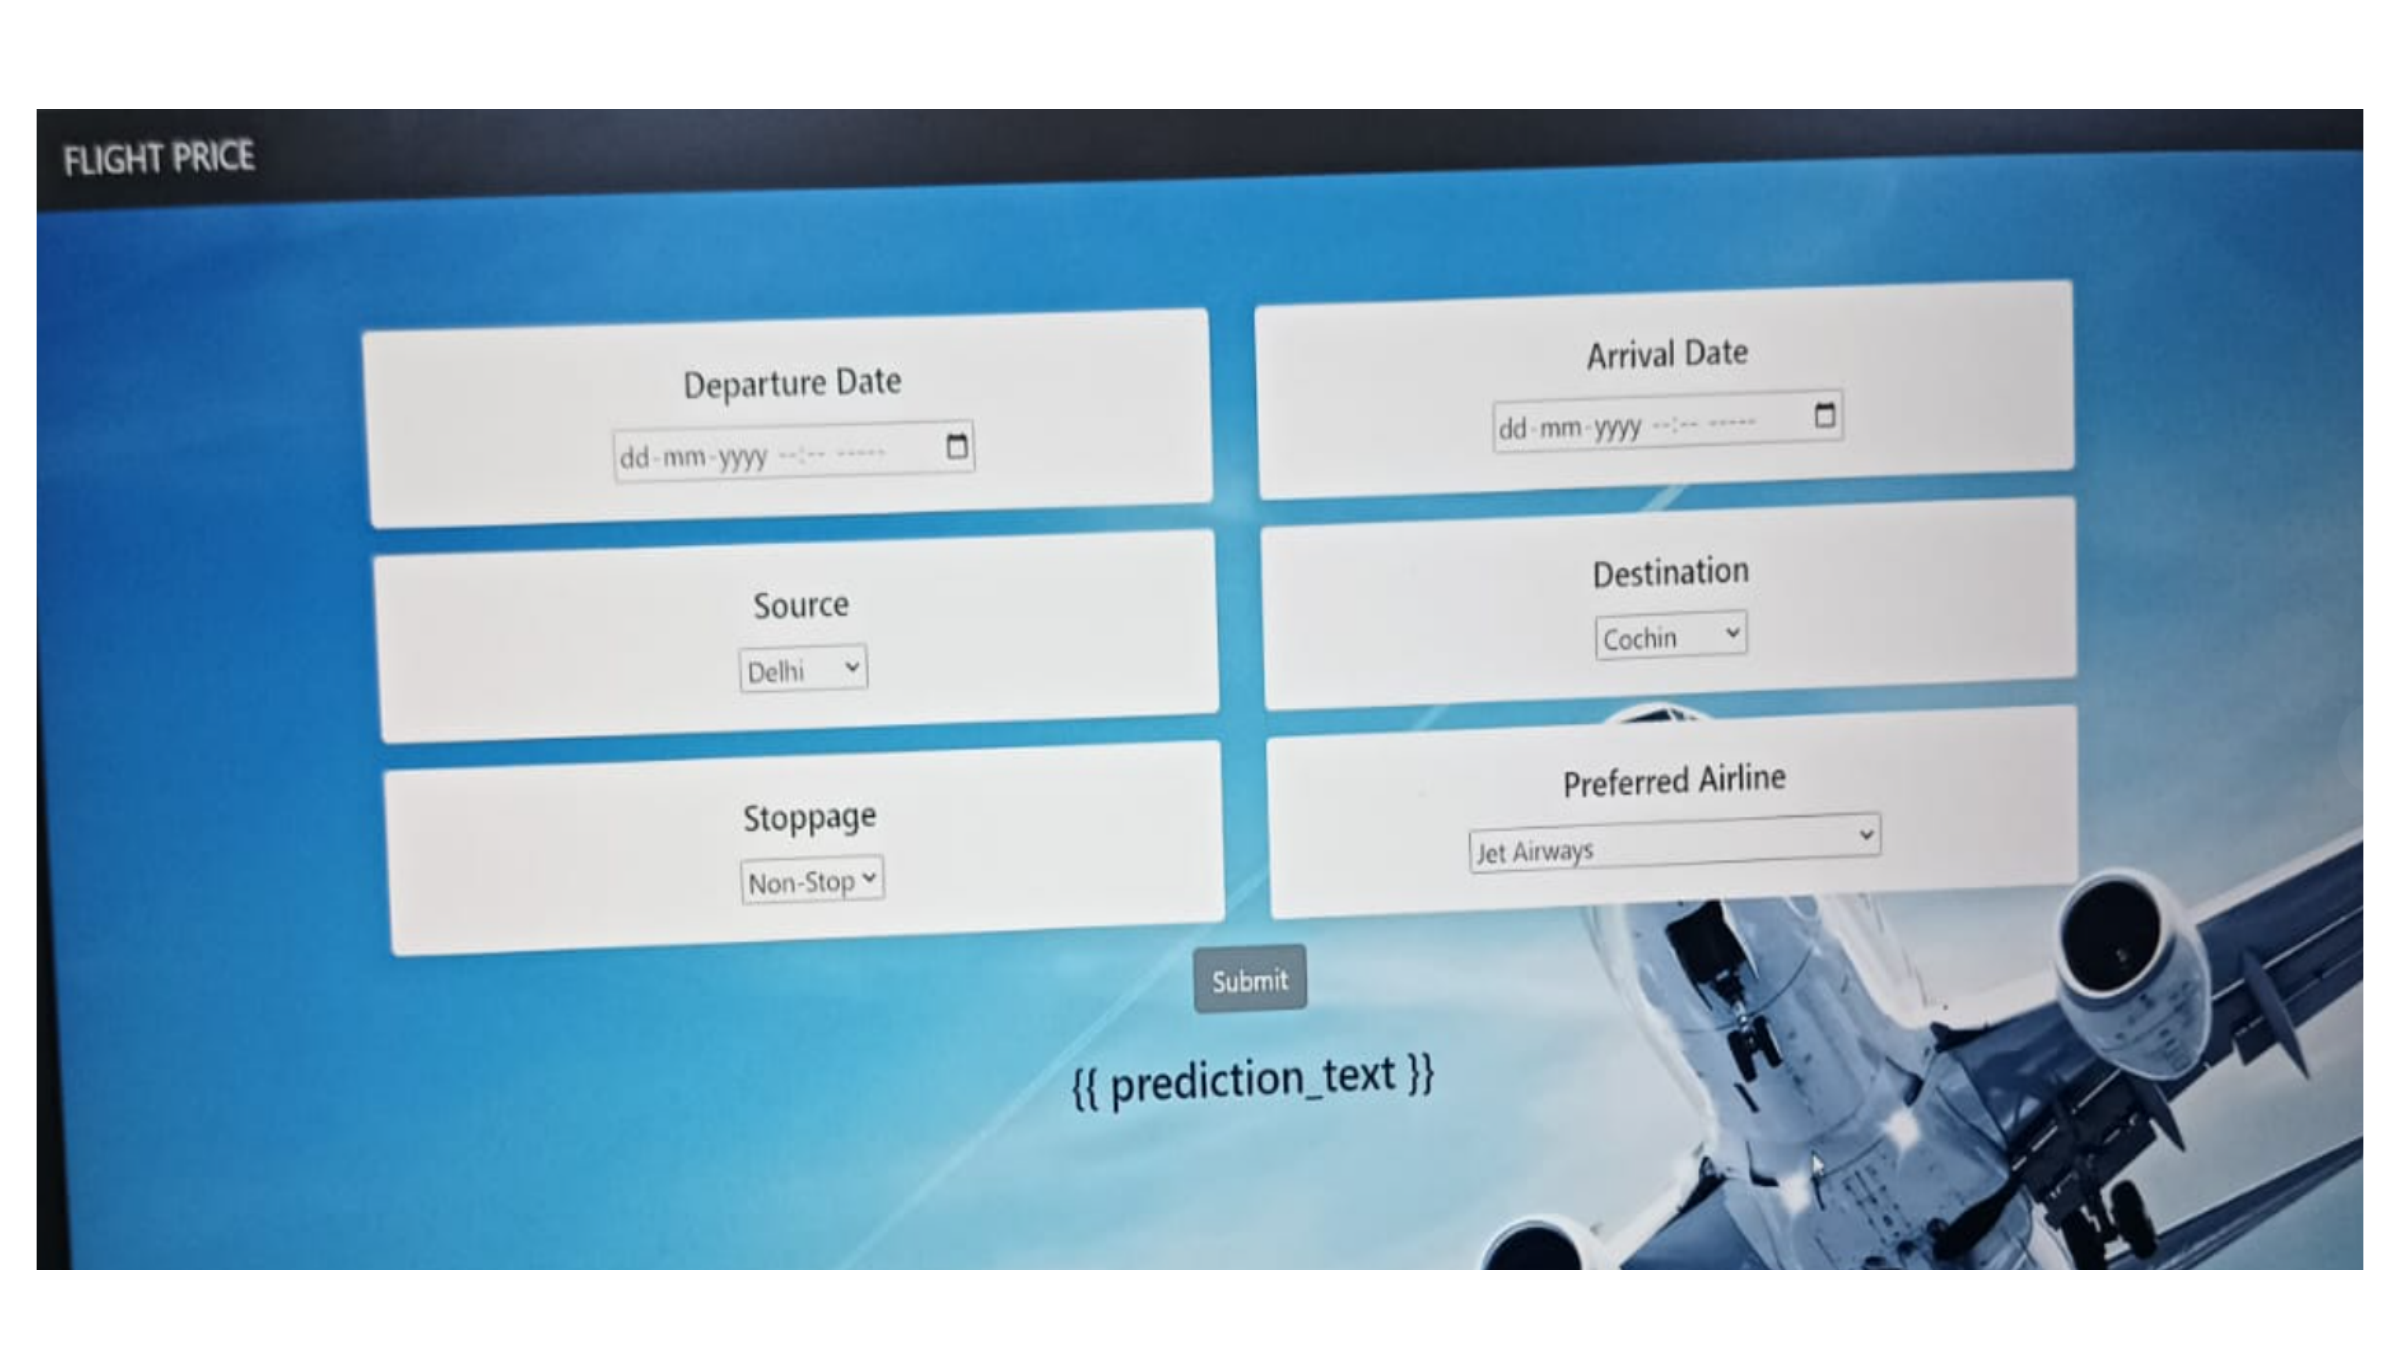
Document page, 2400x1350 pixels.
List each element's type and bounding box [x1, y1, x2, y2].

picture [36, 109, 2364, 1270]
